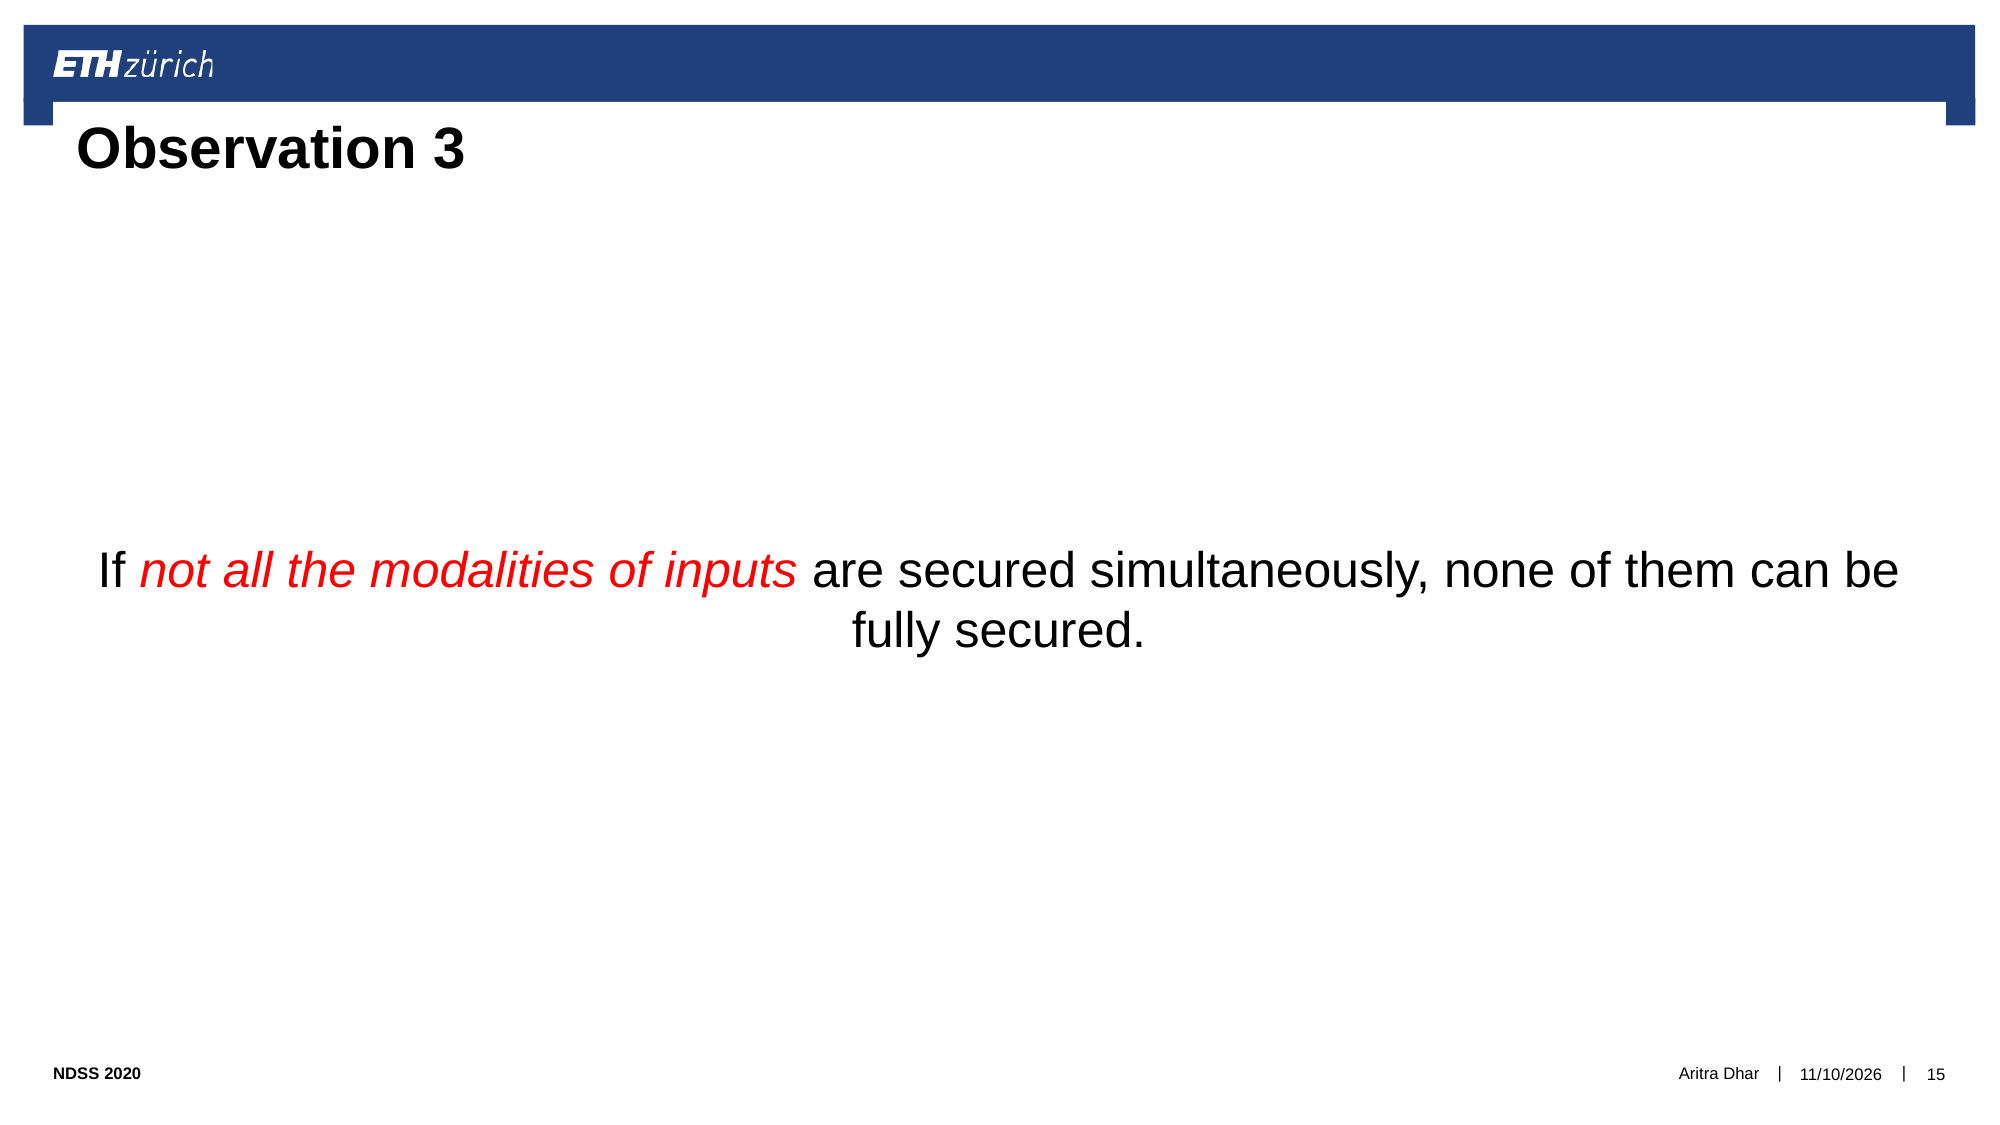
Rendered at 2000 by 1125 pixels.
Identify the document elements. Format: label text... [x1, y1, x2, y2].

slide_number 15 [1906, 1034, 1966, 1112]
list If not all the modalities of inputs are secured simultaneously, none of them can be fully secured. [53, 537, 1946, 668]
title Observation 3 [53, 101, 1946, 262]
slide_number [1790, 1034, 1892, 1112]
footer Aritra Dhar [999, 1034, 1760, 1111]
